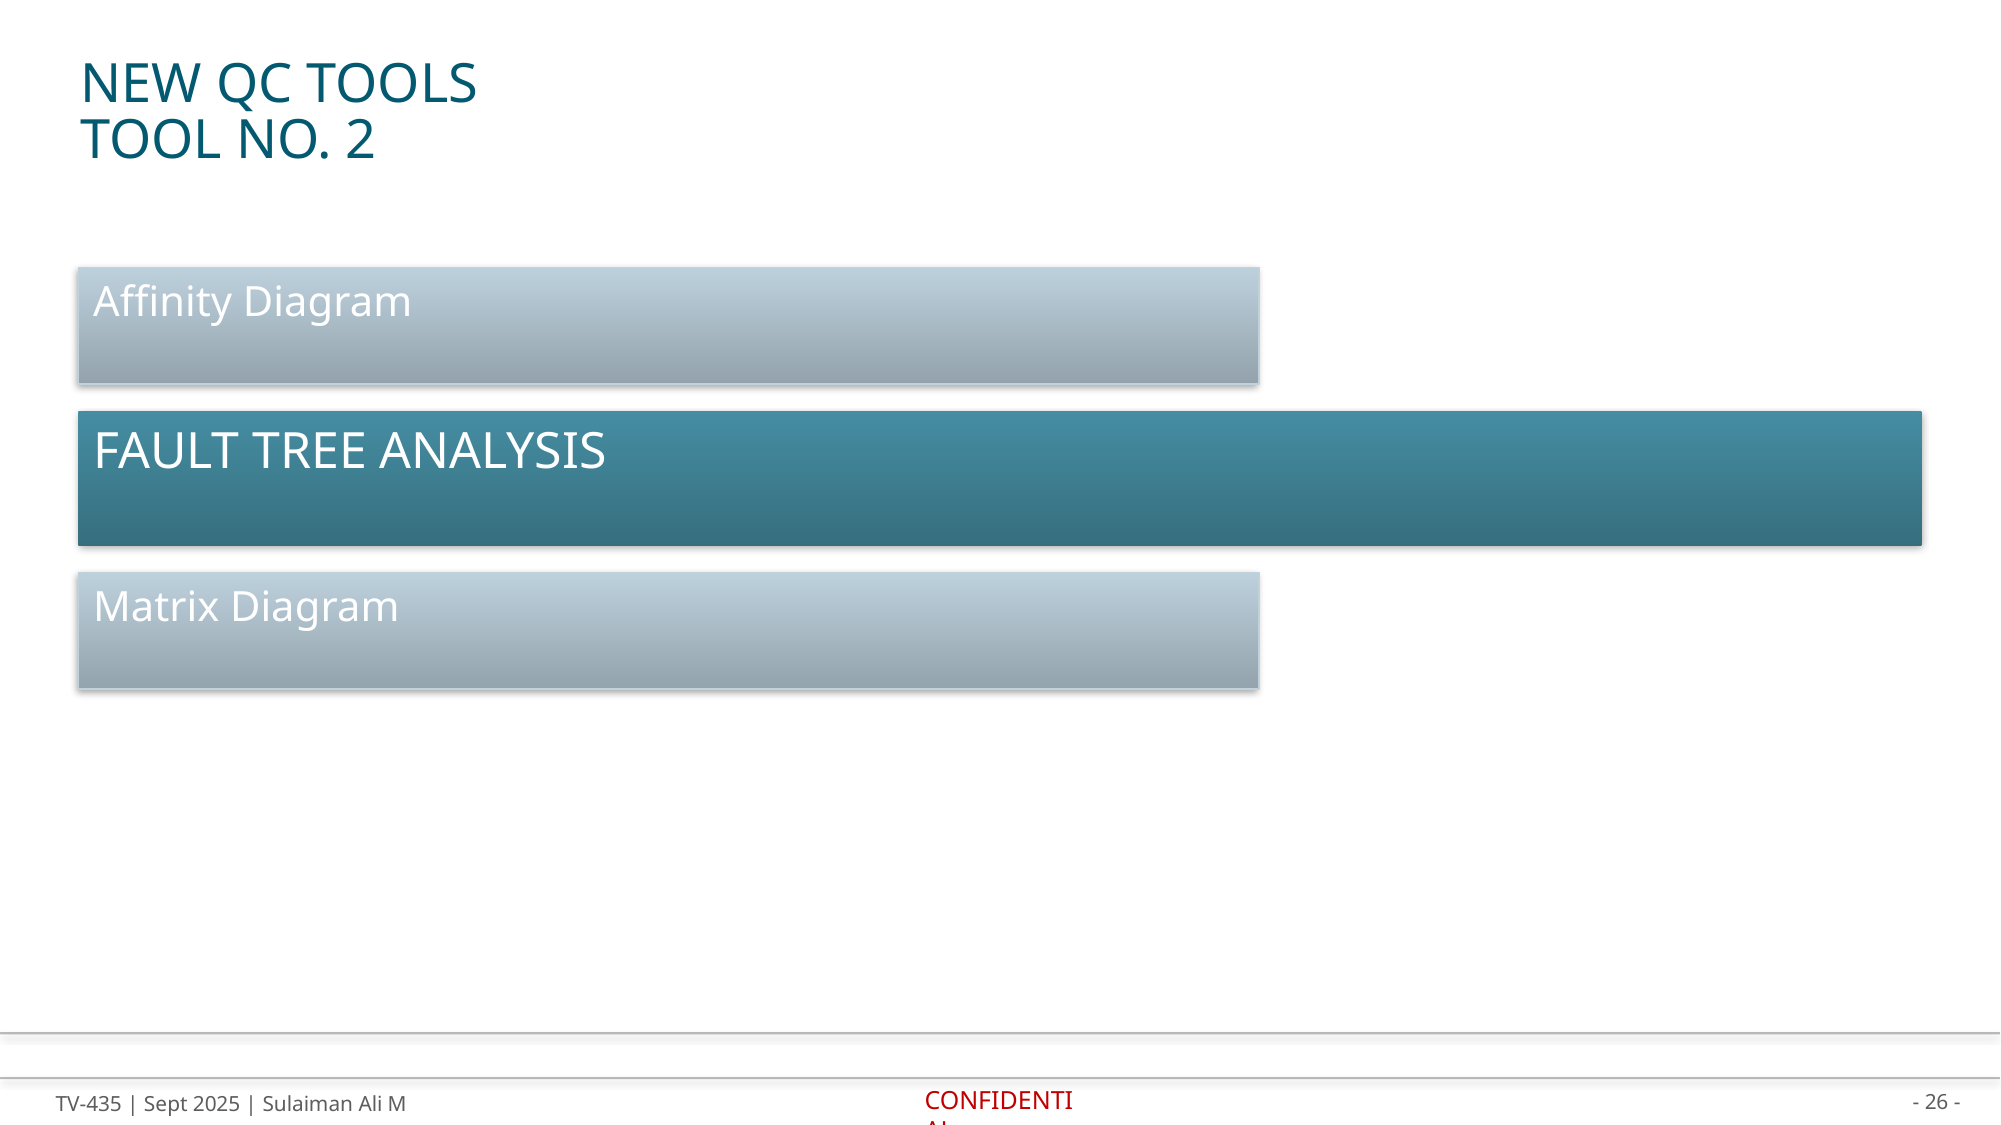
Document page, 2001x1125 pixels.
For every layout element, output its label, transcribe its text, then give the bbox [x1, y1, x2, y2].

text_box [78, 267, 1922, 690]
title NEW qC tools Tool no. 2 [80, 56, 1922, 172]
